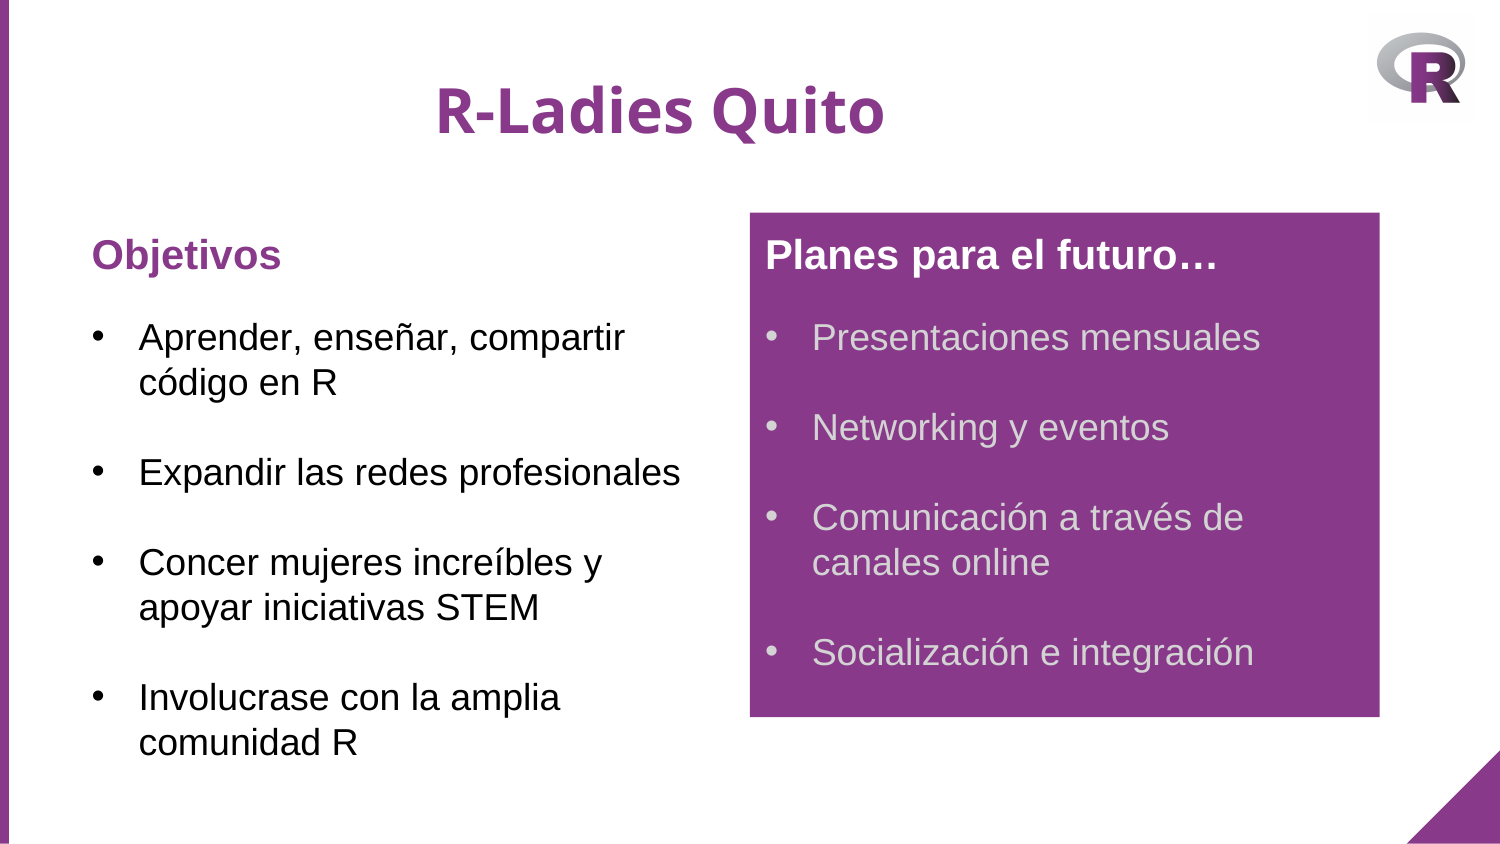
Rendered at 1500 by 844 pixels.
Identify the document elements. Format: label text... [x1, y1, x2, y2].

text_box Objetivos Aprender, enseñar, compartir código en R Expandir las redes profesionales Concer mujeres increíbles y apoyar iniciativas STEM Involucrase con la amplia comunidad R [76, 212, 727, 777]
title R-Ladies Quito [419, 55, 975, 151]
text_box Planes para el futuro… Presentaciones mensuales Networking y eventos Comunicación a través de canales online Socialización e integración [749, 212, 1380, 718]
picture [1367, 14, 1475, 122]
